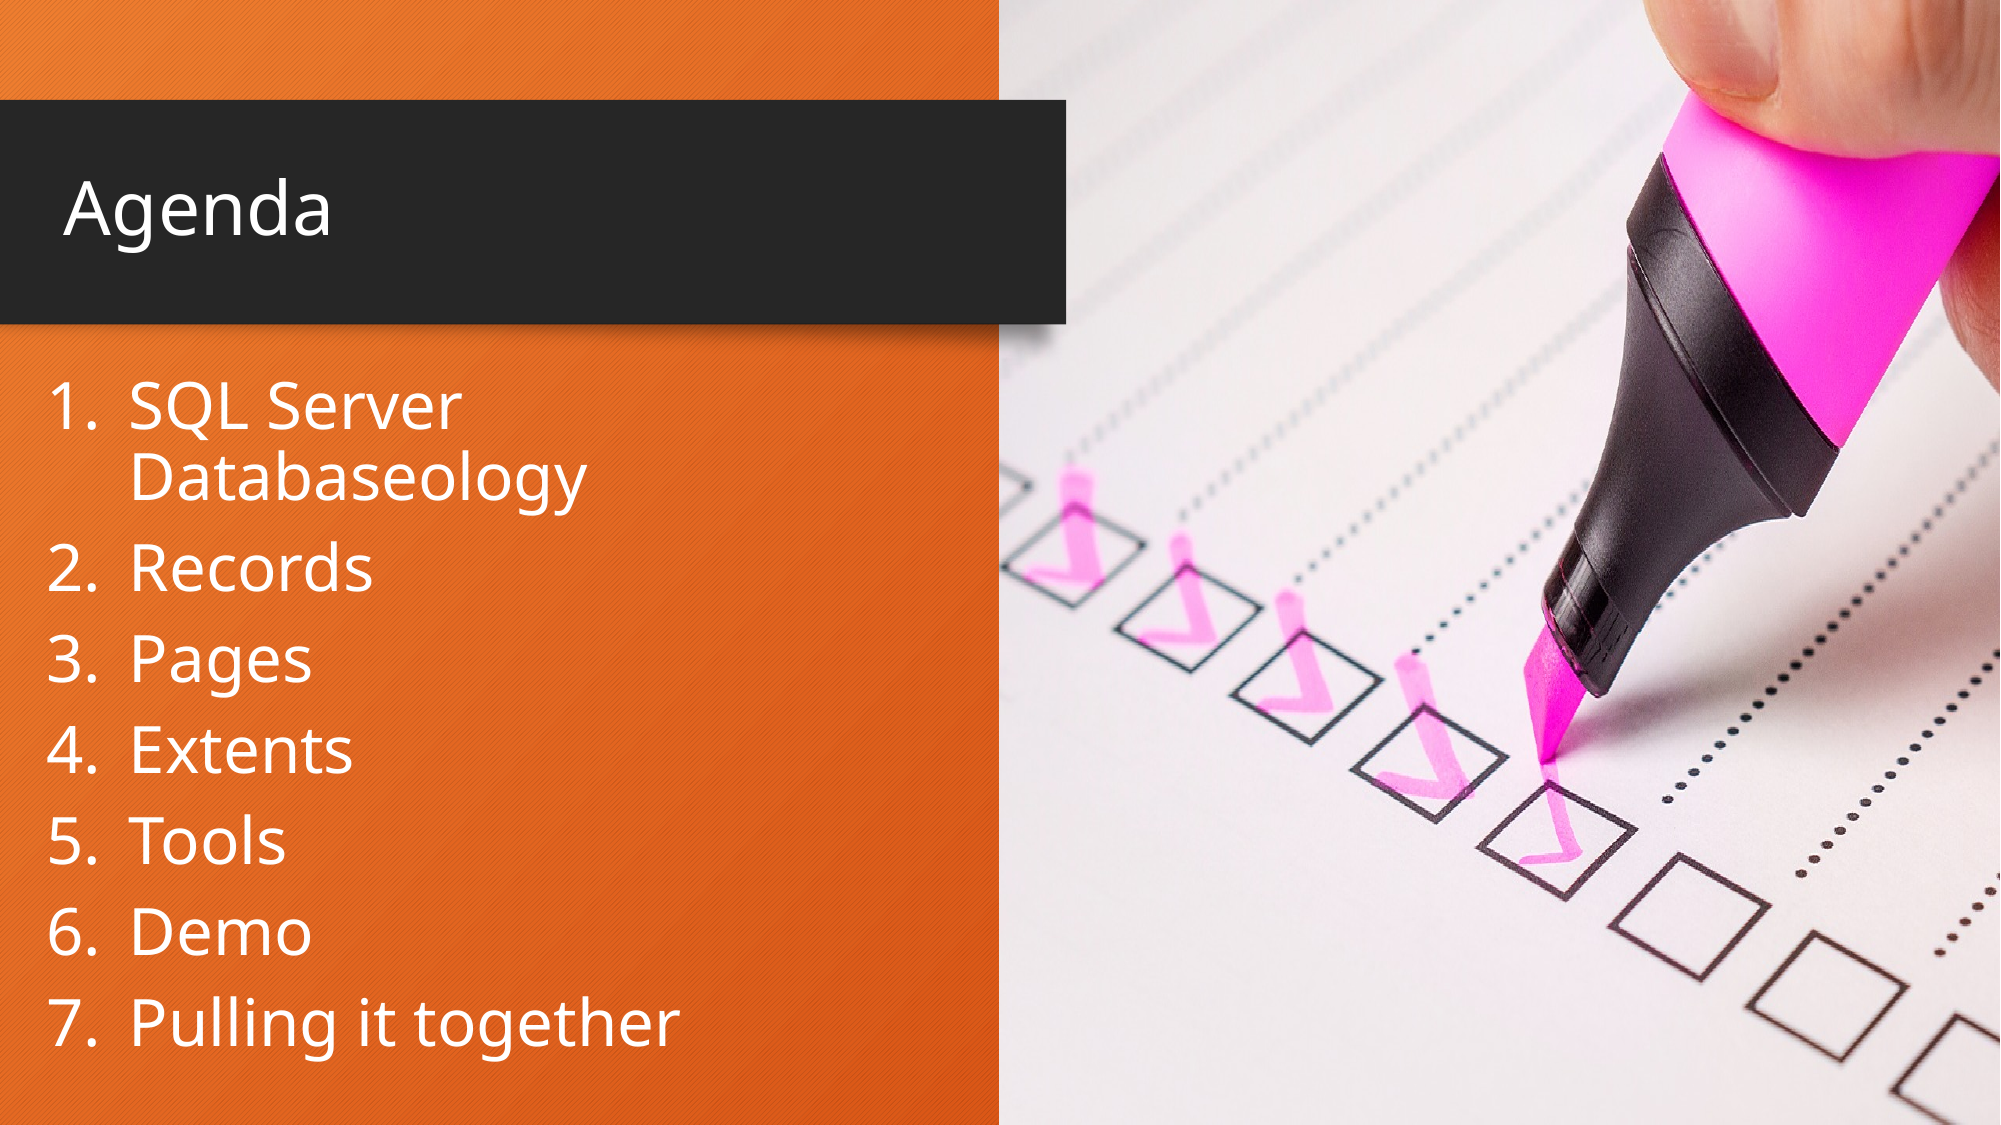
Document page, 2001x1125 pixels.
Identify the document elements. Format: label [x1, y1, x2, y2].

text_box [0, 0, 999, 322]
text_box [0, 367, 999, 1125]
picture [0, 0, 2000, 1125]
